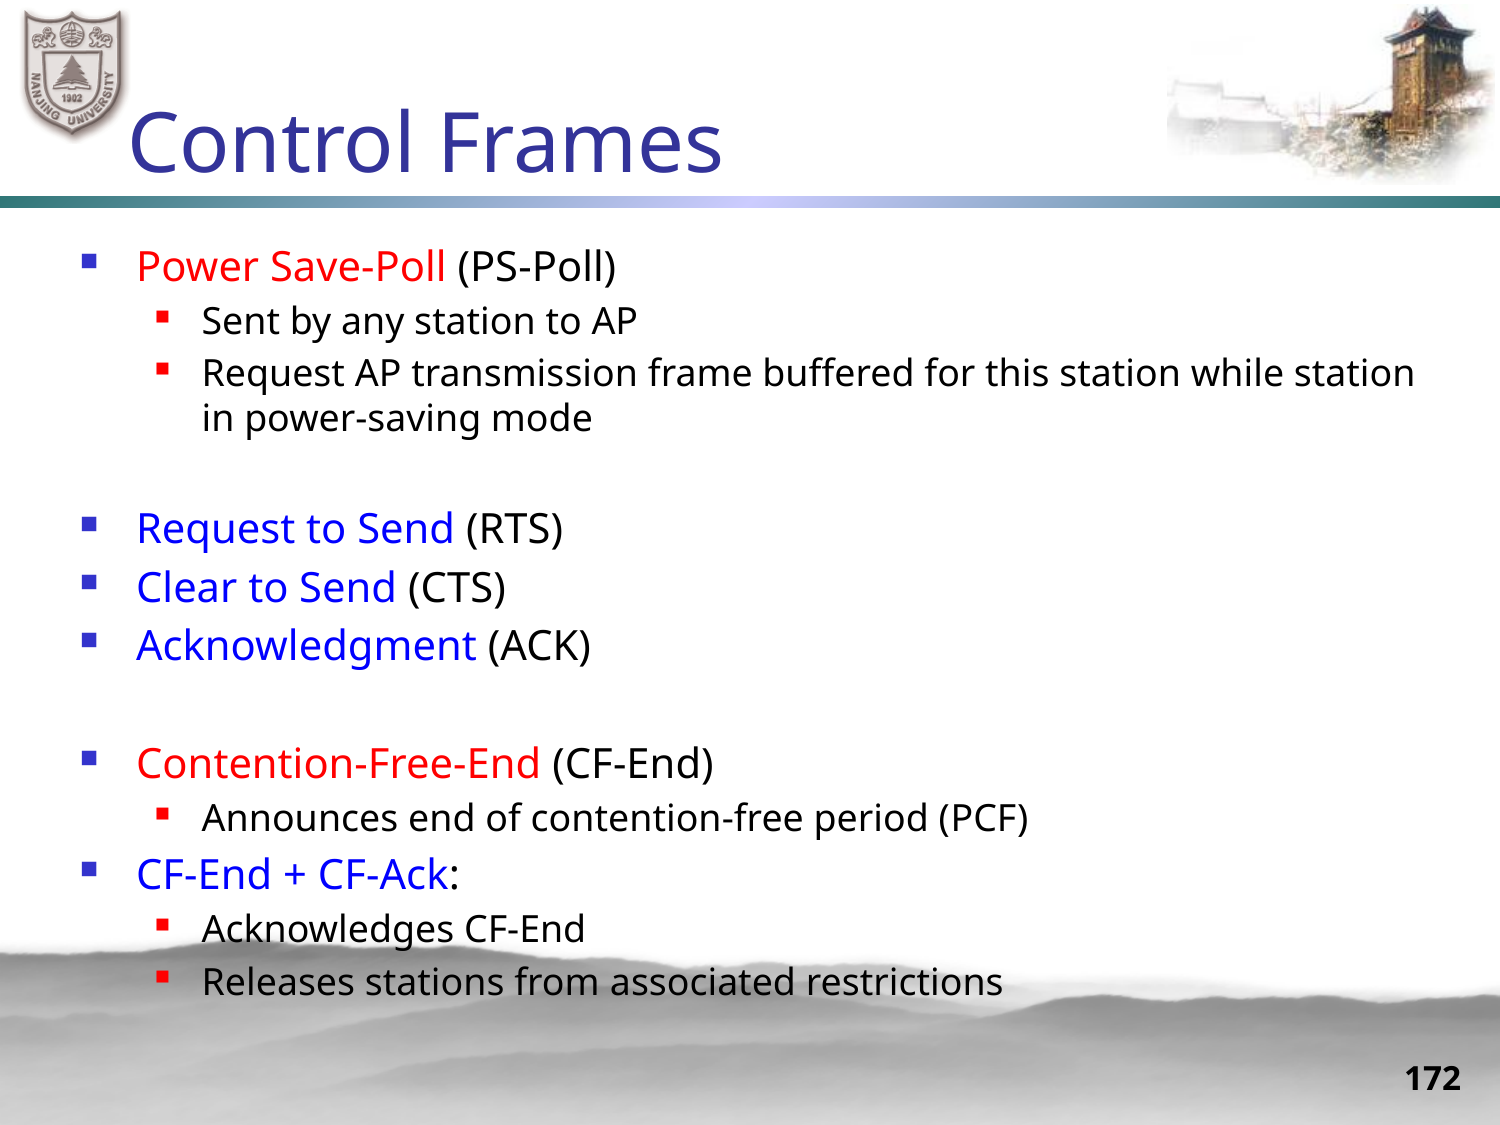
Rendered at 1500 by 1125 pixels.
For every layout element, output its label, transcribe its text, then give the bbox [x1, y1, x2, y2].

picture [0, 0, 144, 144]
title Control Frames [111, 54, 1500, 197]
list Power Save-Poll (PS-Poll) Sent by any station to AP Request AP transmission frame buffered for this station while station in power-saving mode Request to Send (RTS) Clear to Send (CTS) Acknowledgment (ACK) Contention-Free-End (CF-End) Announces end of contention-free period (PCF) CF-End + CF-Ack: Acknowledges CF-End Releases stations from associated restrictions [64, 231, 1471, 1036]
picture [0, 928, 1500, 1125]
slide_number 172 [1163, 1034, 1477, 1111]
picture [1167, 4, 1495, 54]
